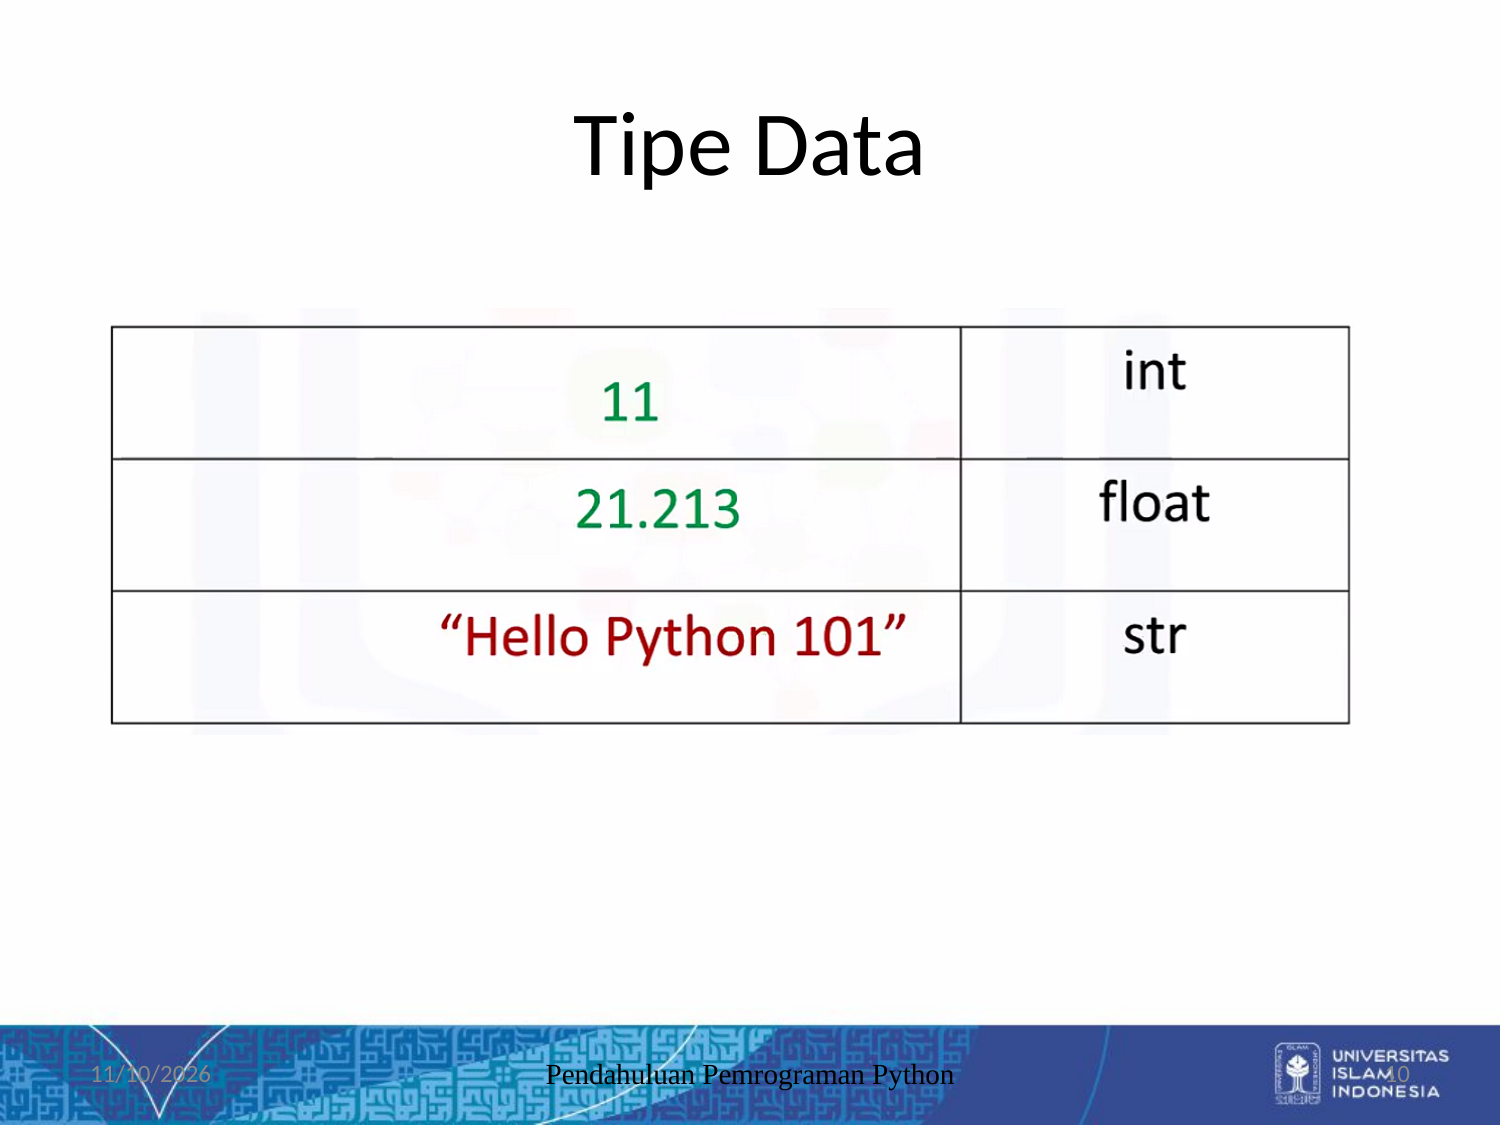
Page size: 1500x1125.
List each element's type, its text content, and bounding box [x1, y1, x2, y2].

picture [0, 0, 1500, 1125]
slide_number 10 [1074, 1042, 1425, 1103]
title Tipe Data [75, 45, 1425, 233]
footer Pendahuluan Pemrograman Python [512, 1042, 988, 1103]
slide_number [75, 1042, 425, 1103]
